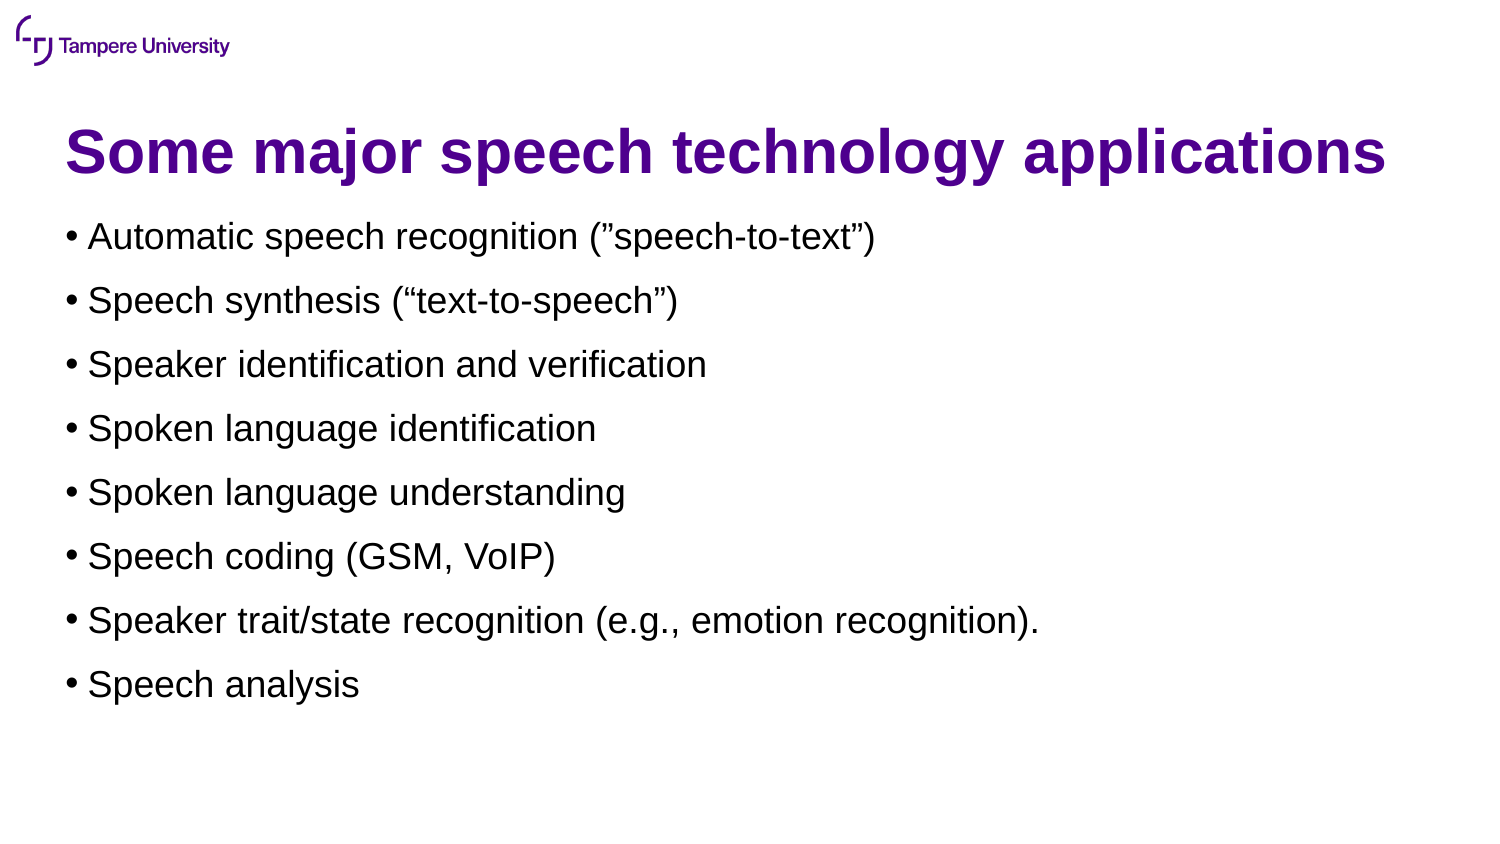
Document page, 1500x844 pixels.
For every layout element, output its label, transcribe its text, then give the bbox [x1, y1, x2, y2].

title Some major speech technology applications [50, 112, 1415, 192]
picture [15, 14, 230, 66]
list Automatic speech recognition (”speech-to-text”) Speech synthesis (“text-to-speech”) Speaker identification and verification Spoken language identification Spoken language understanding Speech coding (GSM, VoIP) Speaker trait/state recognition (e.g., emotion recognition). Speech analysis [50, 210, 1345, 791]
